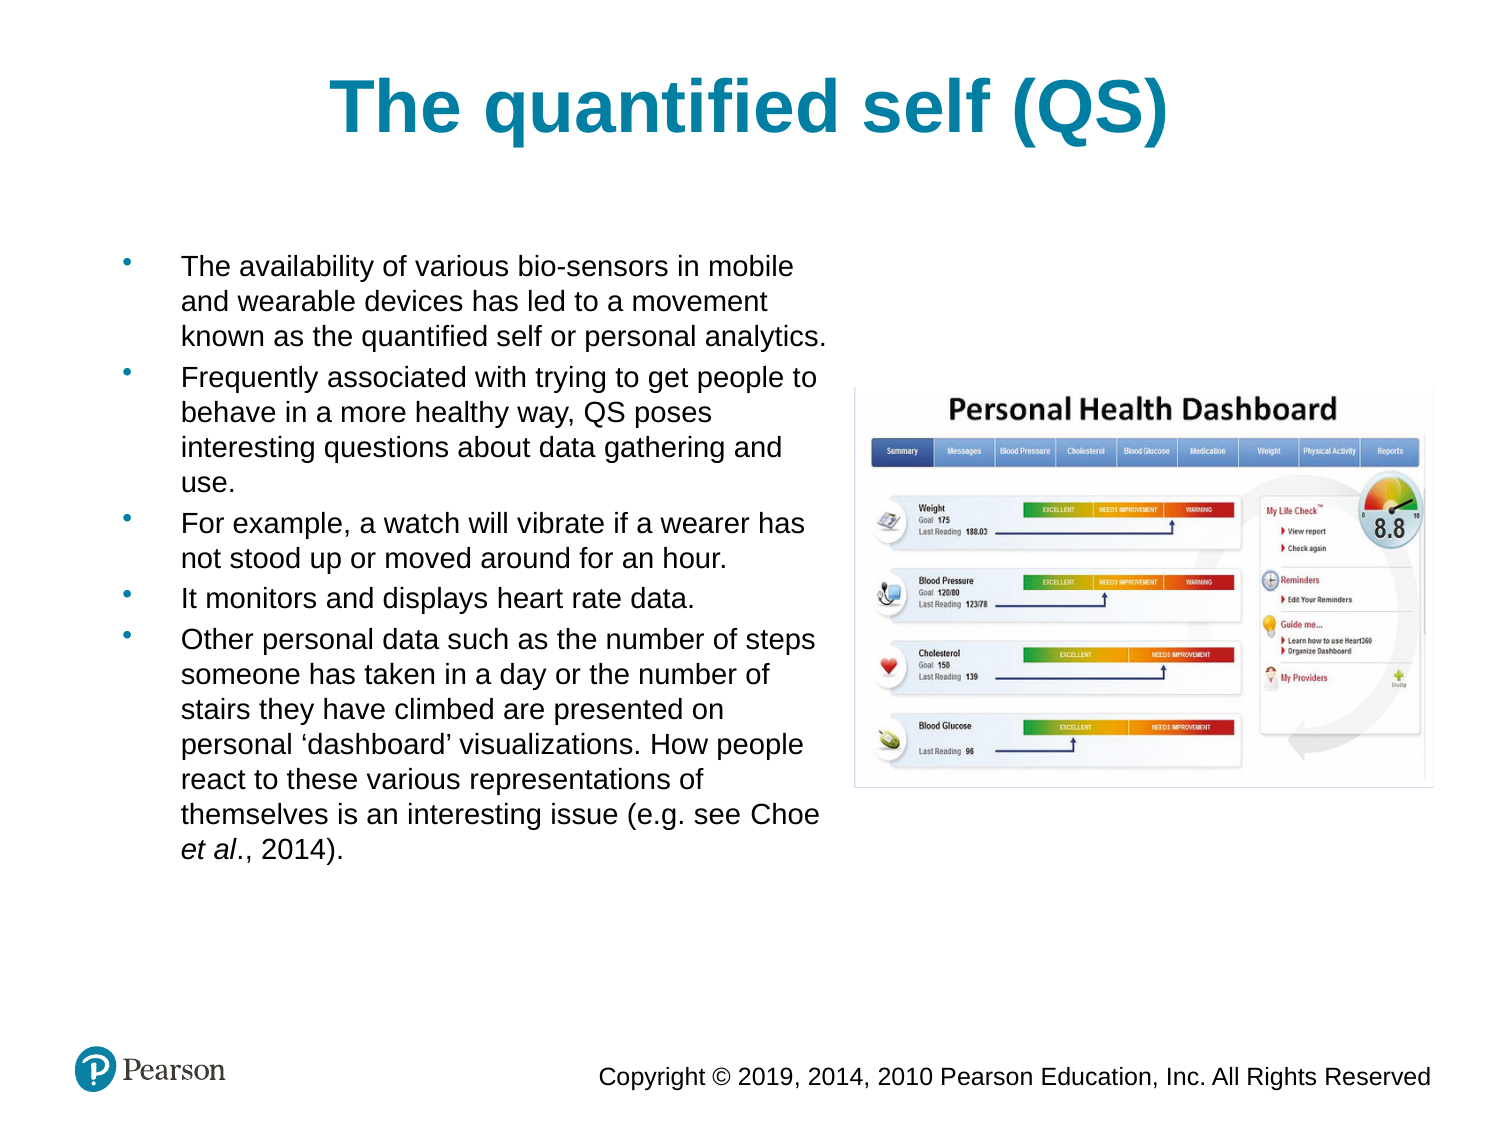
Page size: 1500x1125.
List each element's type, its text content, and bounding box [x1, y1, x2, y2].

list The availability of various bio-sensors in mobile and wearable devices has led to a movement known as the quantified self or personal analytics. Frequently associated with trying to get people to behave in a more healthy way, QS poses interesting questions about data gathering and use. For example, a watch will vibrate if a wearer has not stood up or moved around for an hour. It monitors and displays heart rate data. Other personal data such as the number of steps someone has taken in a day or the number of stairs they have climbed are presented on personal ‘dashboard’ visualizations. How people react to these various representations of themselves is an interesting issue (e.g. see Choe et al., 2014). [107, 240, 846, 987]
title The quantified self (QS) [103, 41, 1397, 164]
picture [853, 387, 1435, 788]
